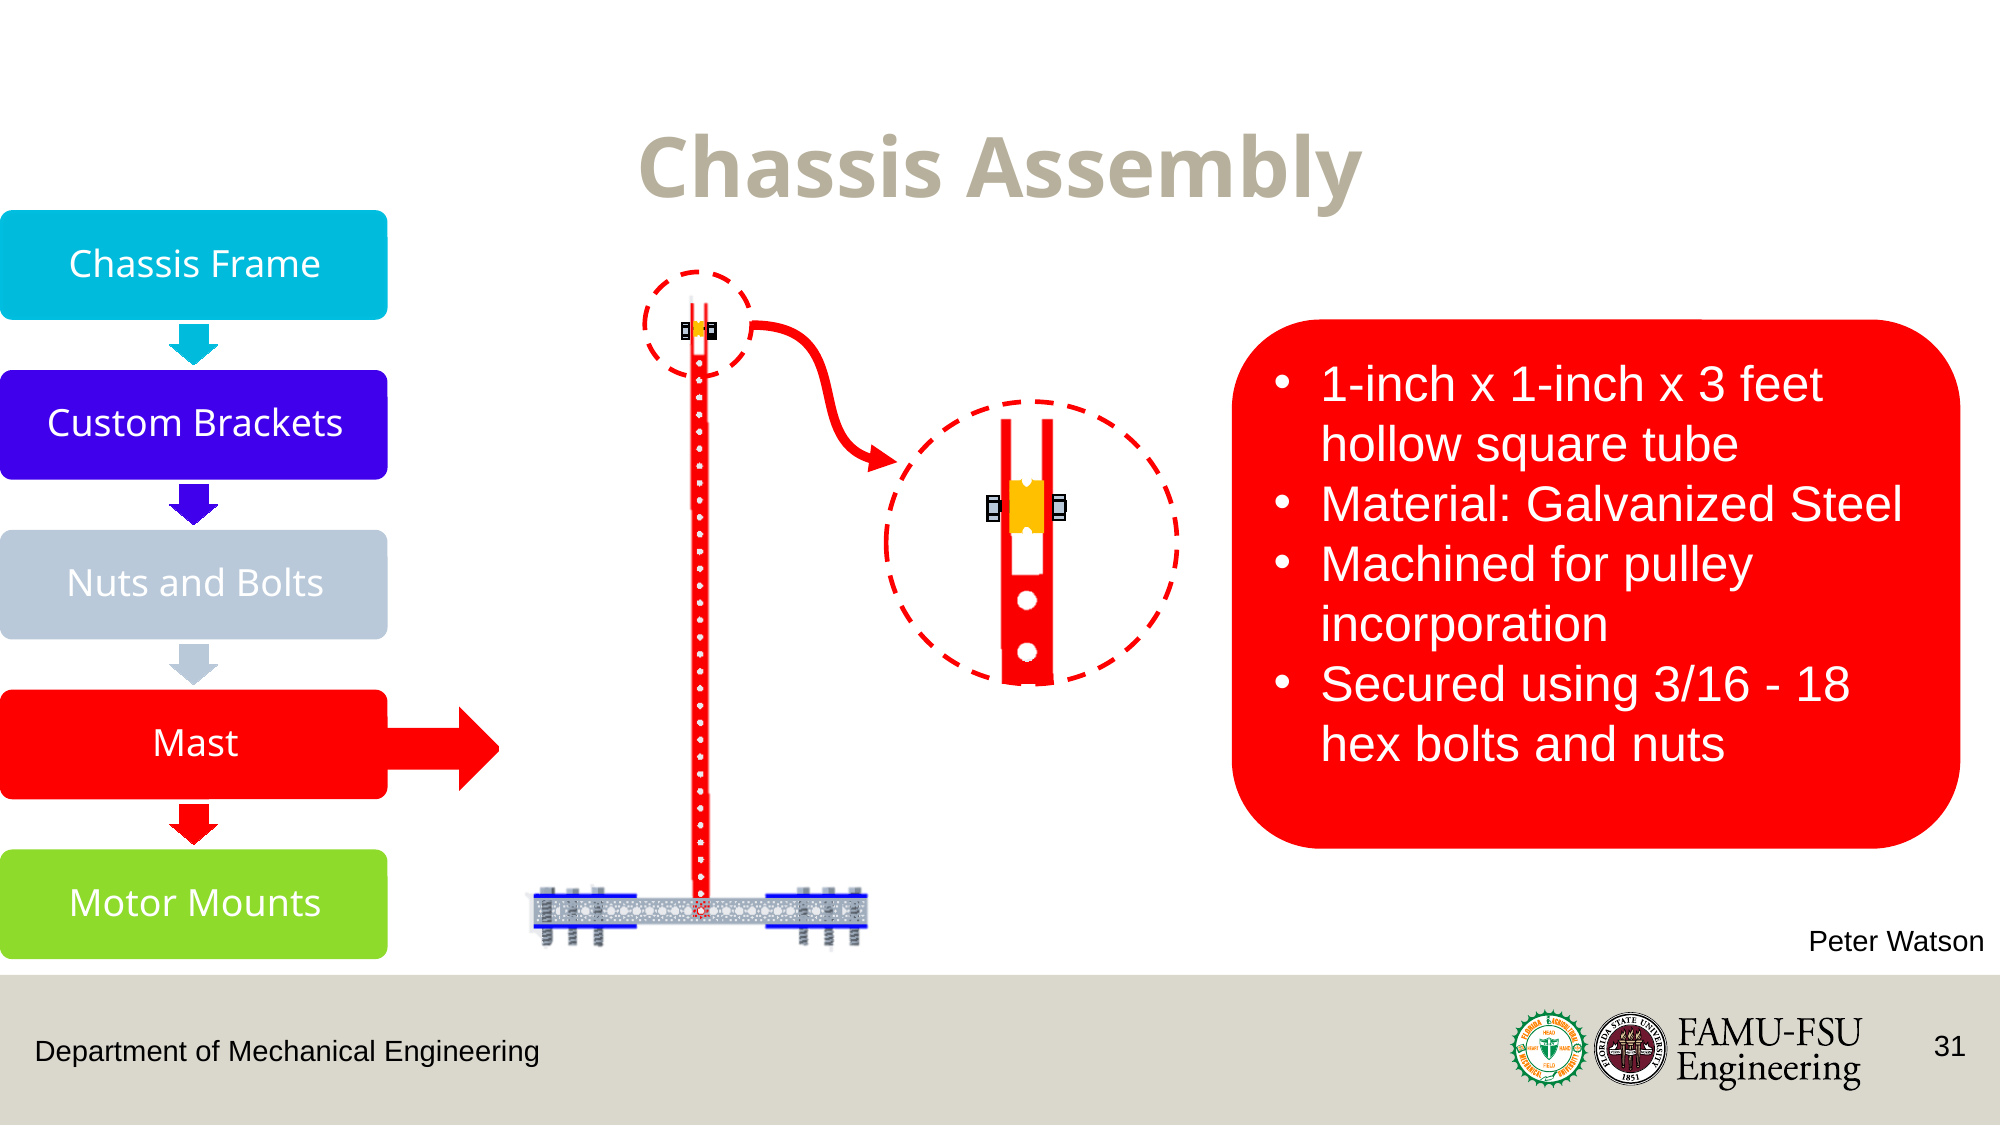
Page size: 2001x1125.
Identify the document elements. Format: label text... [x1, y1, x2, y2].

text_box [681, 323, 690, 339]
text_box 1-inch x 1-inch x 3 feet hollow square tube Material: Galvanized Steel Machined for pulley incorporation Secured using 3/16 - 18 hex bolts and nuts [1231, 319, 1961, 849]
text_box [1009, 480, 1045, 534]
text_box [0, 211, 1114, 958]
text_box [987, 495, 1000, 521]
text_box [708, 322, 716, 339]
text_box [751, 325, 898, 463]
text_box Peter Watson [1324, 914, 2000, 975]
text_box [693, 321, 704, 337]
picture [498, 280, 876, 956]
title Chassis Assembly [137, 59, 1863, 224]
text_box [886, 362, 1178, 685]
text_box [1053, 495, 1066, 521]
slide_number 31 [1898, 1020, 1982, 1080]
